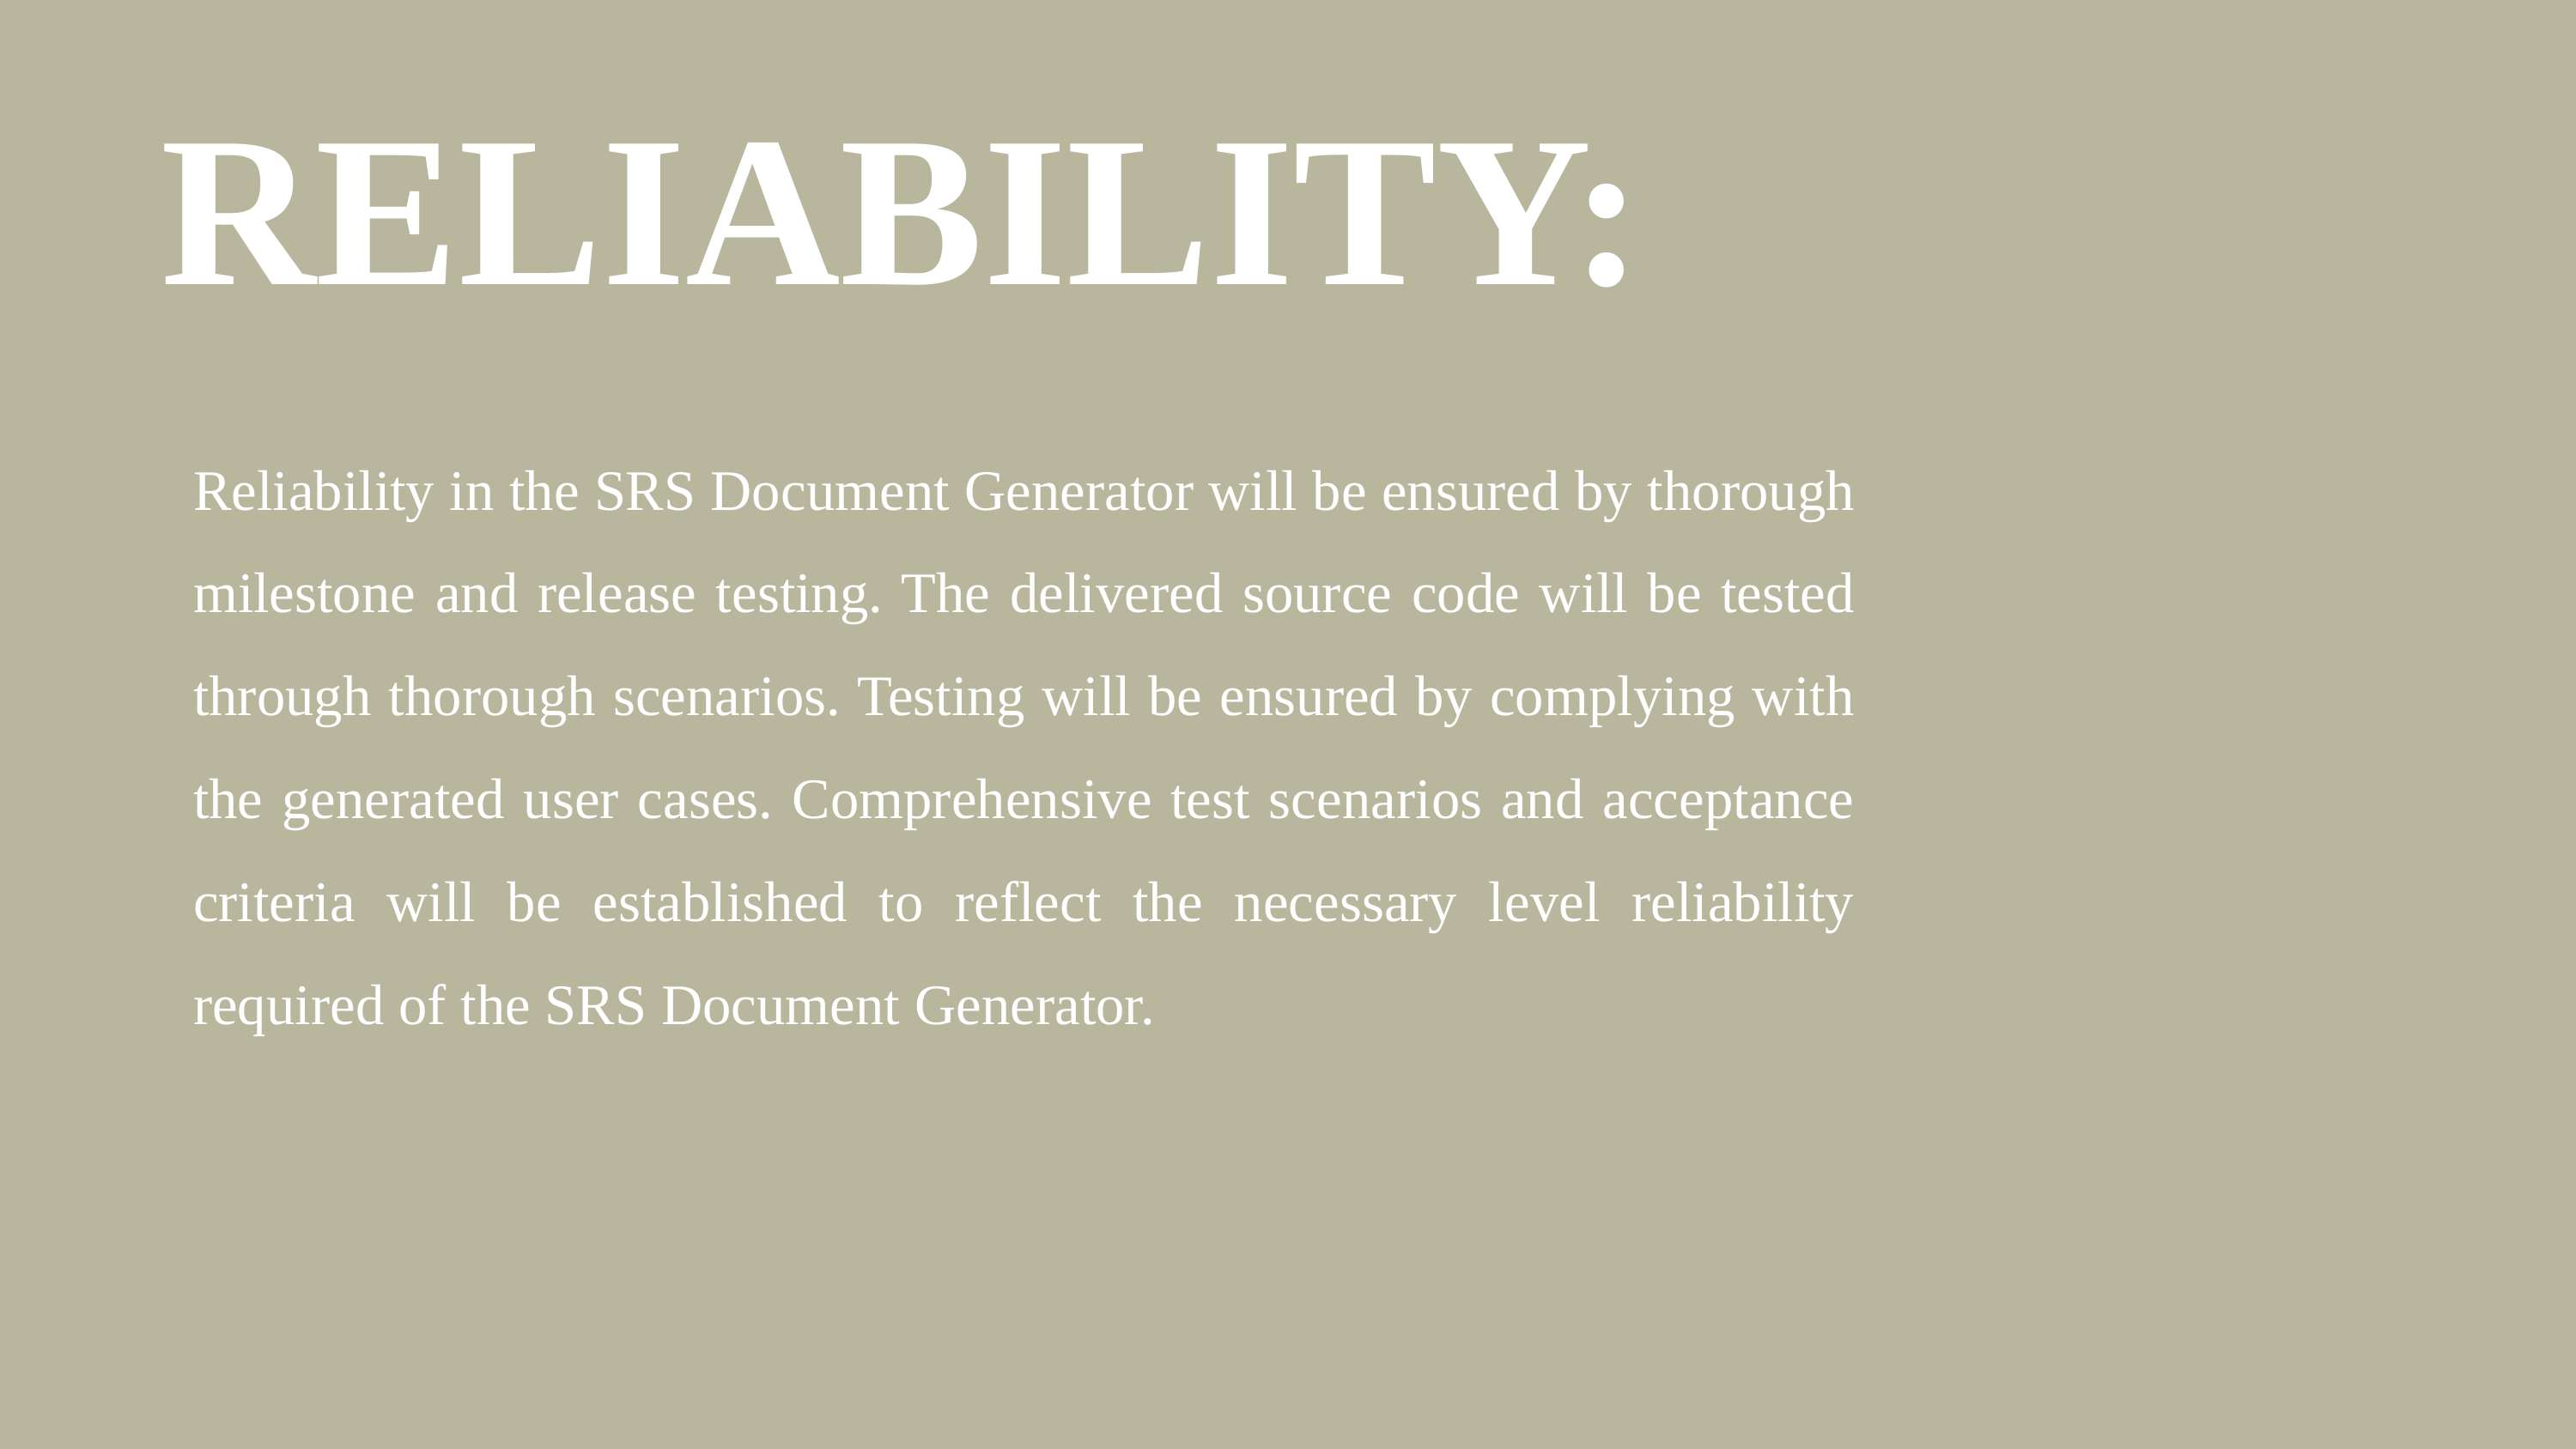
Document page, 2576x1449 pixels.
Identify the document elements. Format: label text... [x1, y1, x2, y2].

text_box RELIABILITY: [161, 91, 2044, 328]
text_box Reliability in the SRS Document Generator will be ensured by thorough milestone and release testing. The delivered source code will be tested through thorough scenarios. Testing will be ensured by complying with the generated user cases. Comprehensive test scenarios and acceptance criteria will be established to reflect the necessary level reliability required of the SRS Document Generator. [192, 418, 1858, 1037]
